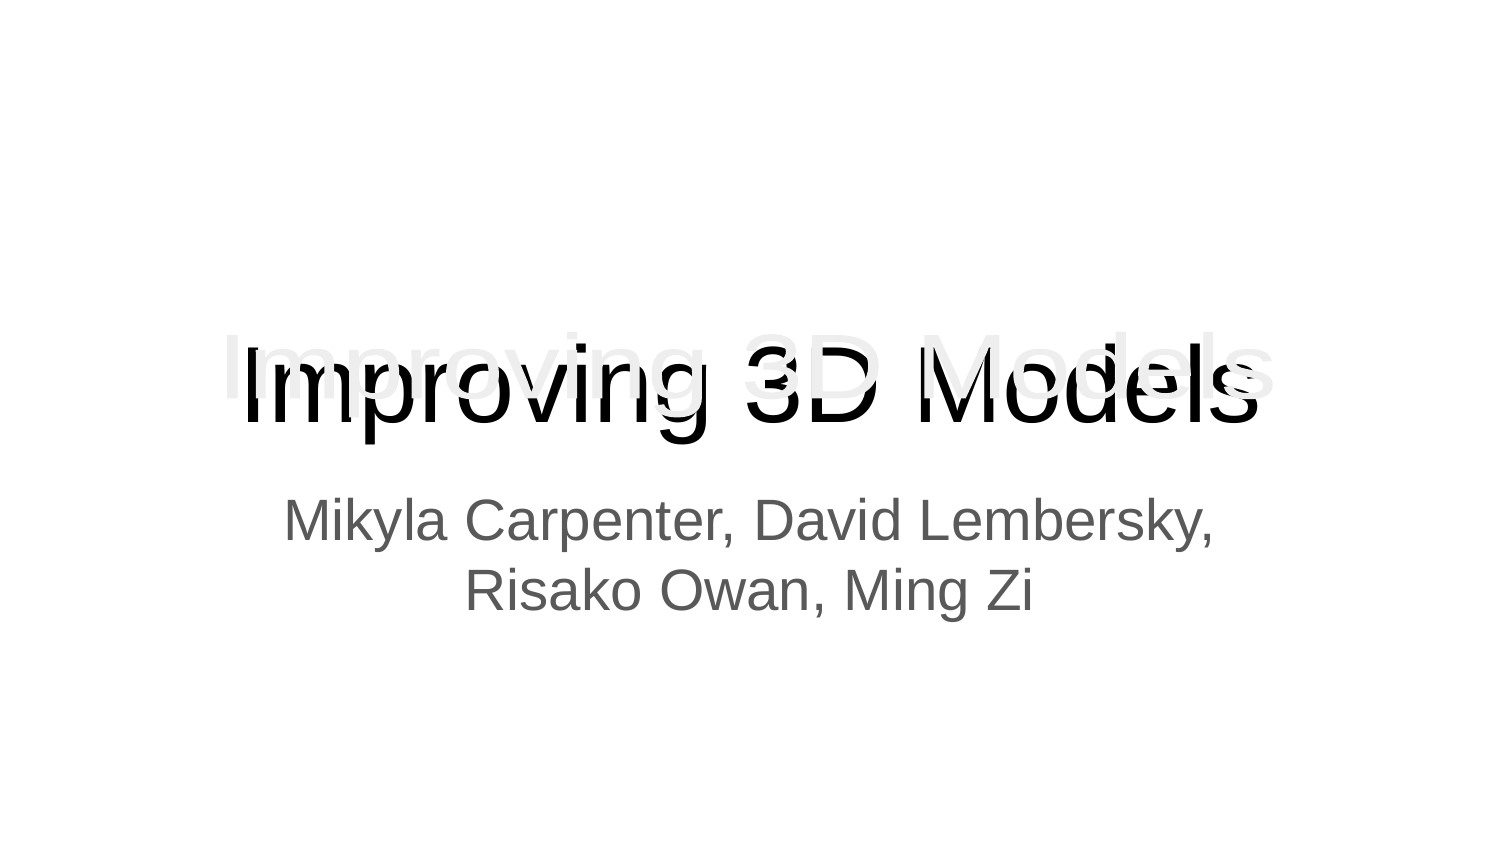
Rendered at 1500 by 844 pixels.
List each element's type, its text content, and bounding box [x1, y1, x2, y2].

subtitle Mikyla Carpenter, David Lembersky, Risako Owan, Ming Zi [212, 466, 1288, 597]
title Improving 3D Models [51, 188, 1449, 459]
